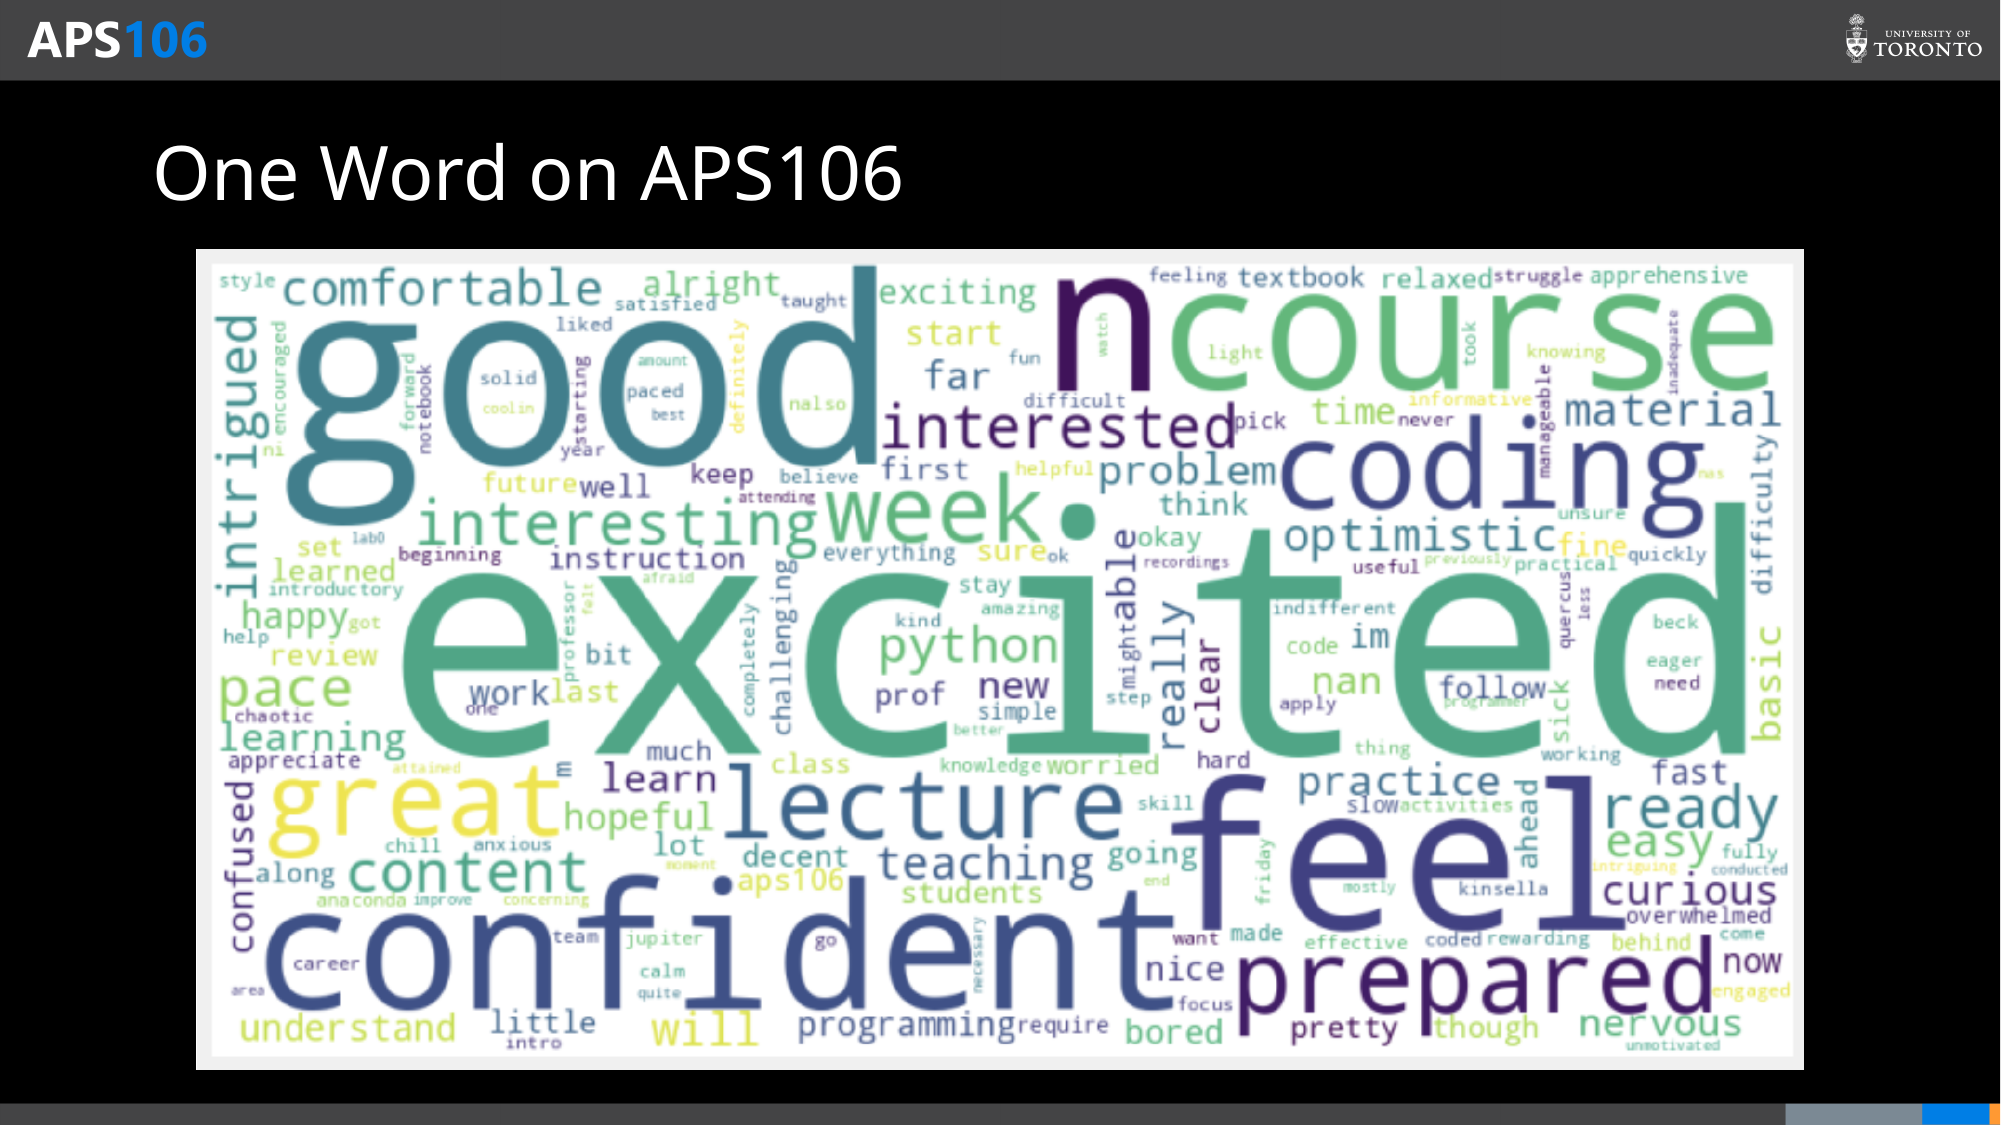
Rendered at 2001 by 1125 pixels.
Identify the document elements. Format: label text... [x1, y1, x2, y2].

picture [0, 0, 2001, 1125]
title One Word on APS106 [137, 119, 1863, 227]
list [195, 249, 1804, 1070]
